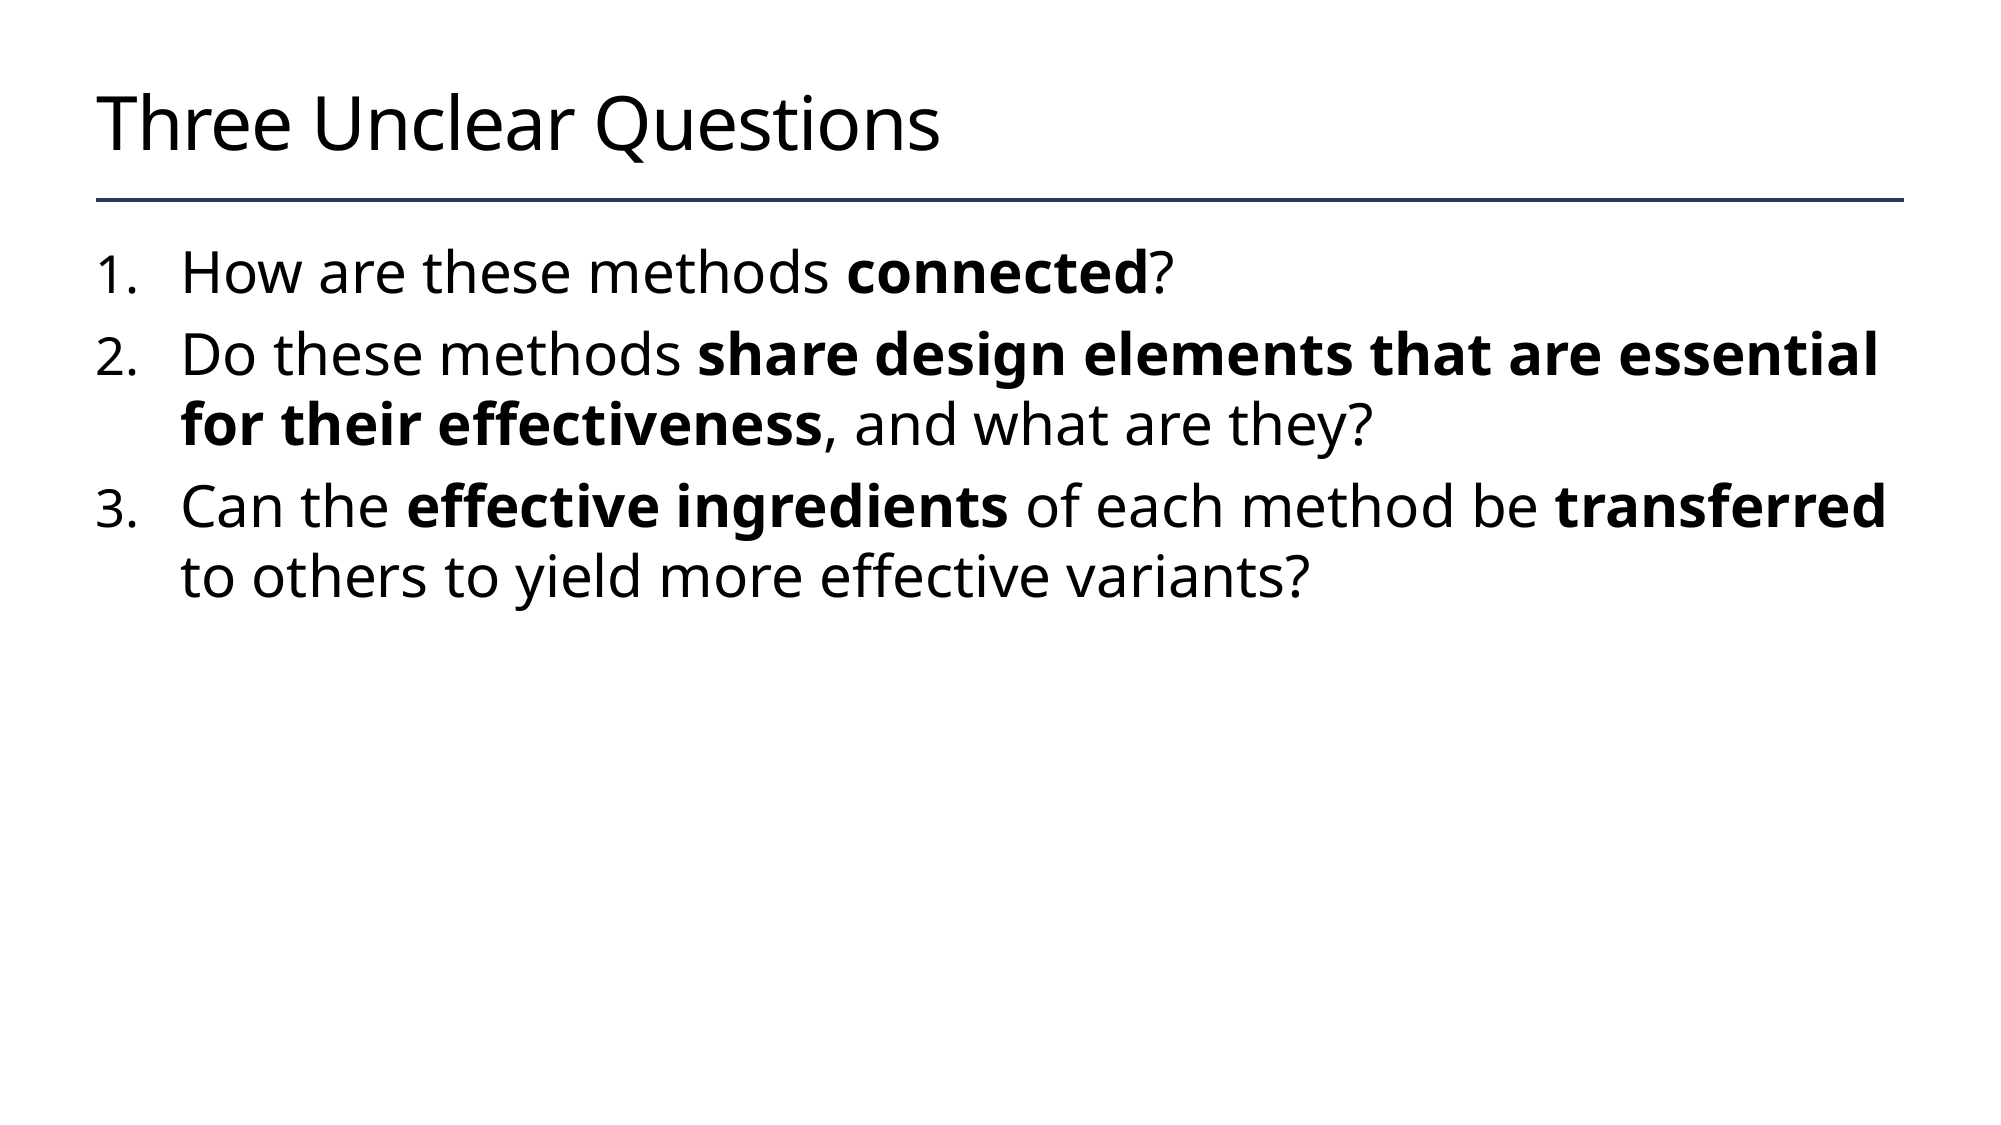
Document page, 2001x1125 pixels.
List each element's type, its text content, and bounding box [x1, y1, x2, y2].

list How are these methods connected? Do these methods share design elements that are essential for their effectiveness, and what are they? Can the effective ingredients of each method be transferred to others to yield more effective variants? [95, 235, 1904, 618]
title Three Unclear Questions [96, 75, 1904, 166]
